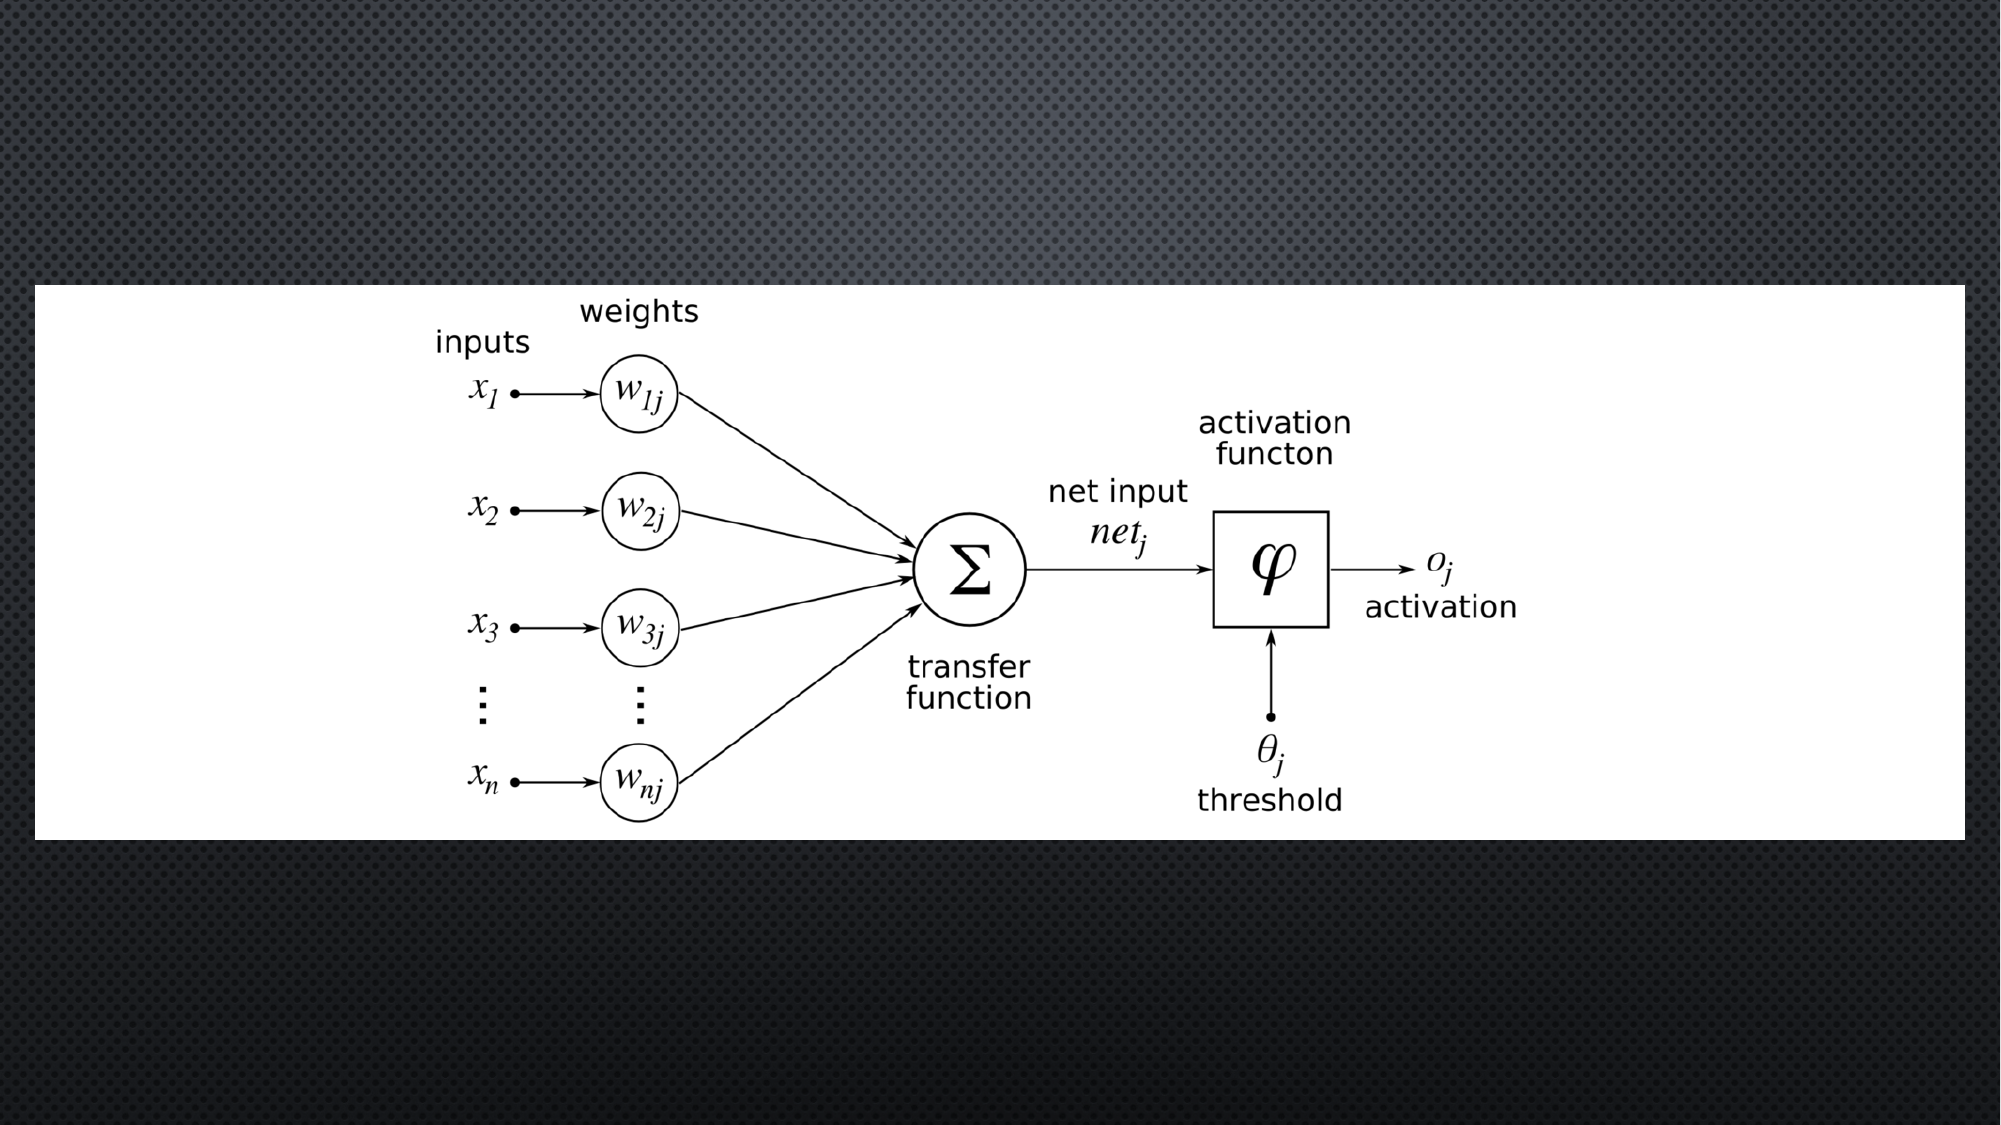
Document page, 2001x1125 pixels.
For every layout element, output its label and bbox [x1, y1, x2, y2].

list [35, 285, 1965, 840]
